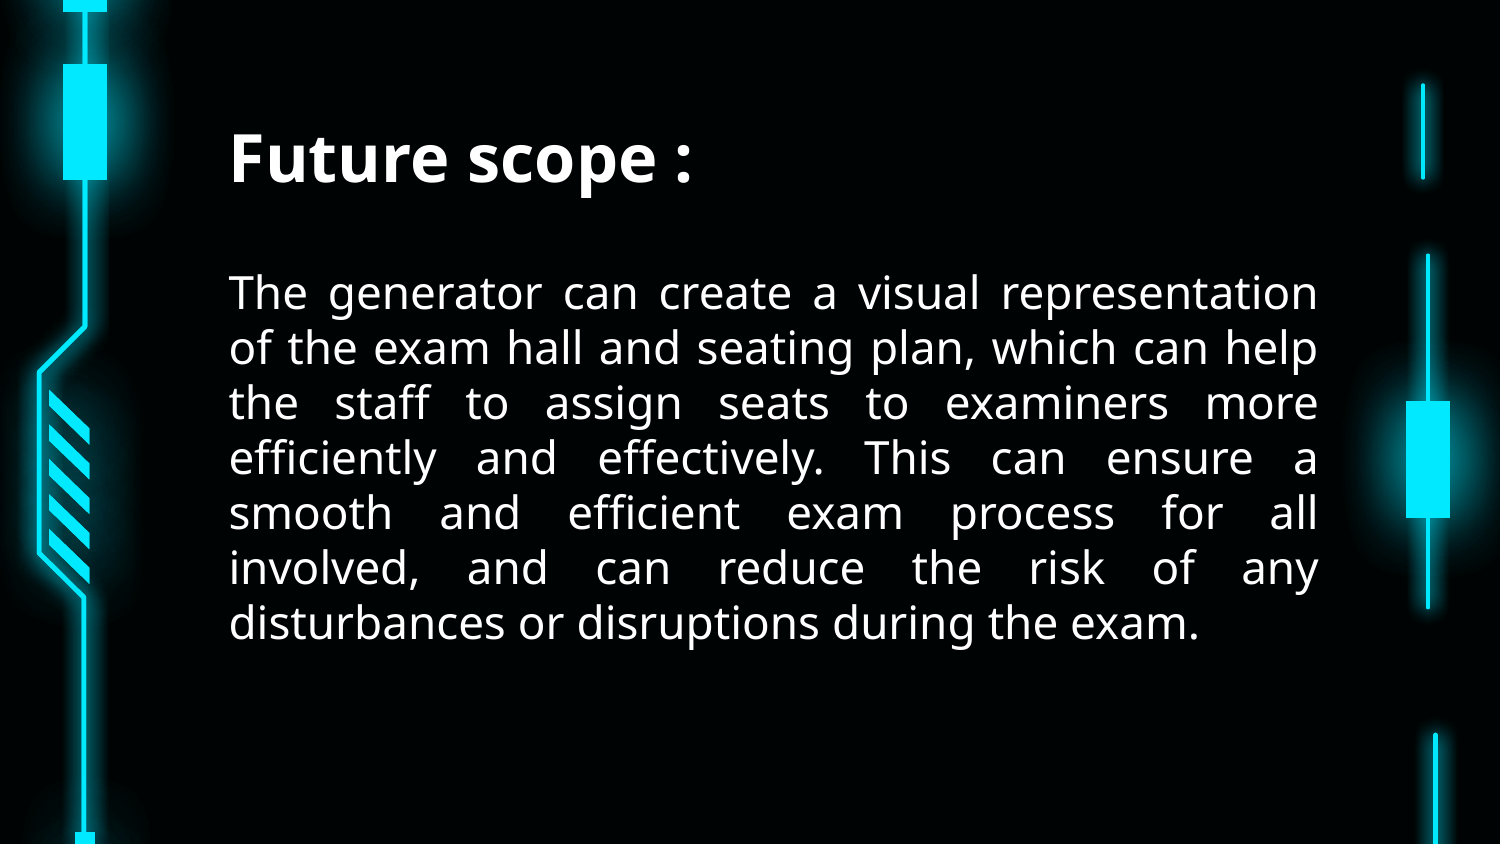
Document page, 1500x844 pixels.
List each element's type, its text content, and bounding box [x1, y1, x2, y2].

text_box The generator can create a visual representation of the exam hall and seating plan, which can help the staff to assign seats to examiners more efficiently and effectively. This can ensure a smooth and efficient exam process for all involved, and can reduce the risk of any disturbances or disruptions during the exam. [213, 256, 1335, 656]
text_box Future scope : [213, 108, 1029, 204]
